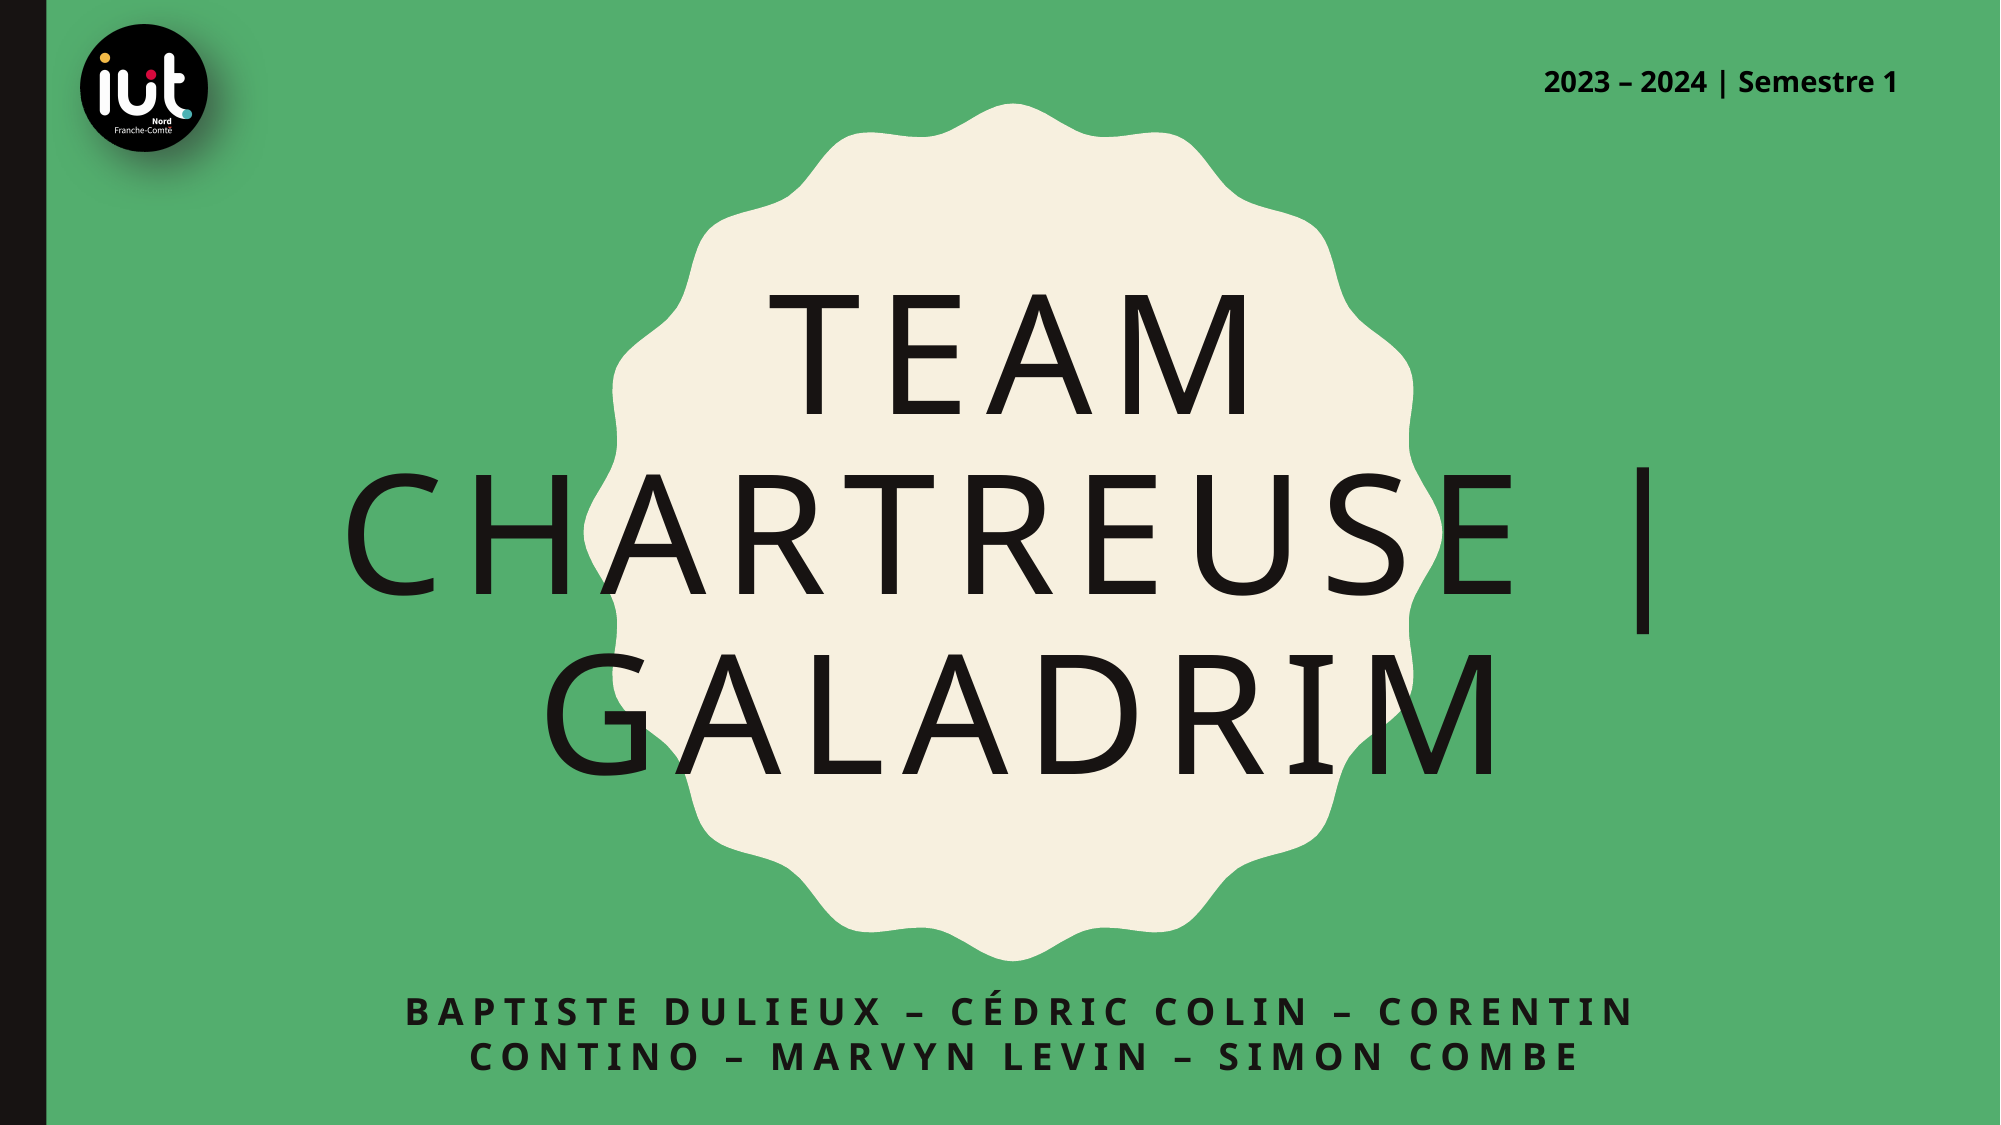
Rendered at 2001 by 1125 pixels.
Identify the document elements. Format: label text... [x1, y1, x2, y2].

subtitle Baptiste Dulieux – Cédric Colin – Corentin Contino – Marvyn Levin – Simon Combe [363, 980, 1684, 1103]
text_box 2023 – 2024 | Semestre 1 [1416, 38, 1953, 96]
picture [79, 24, 208, 152]
title Team CHARTREUSE | Galadrim [176, 180, 1870, 902]
